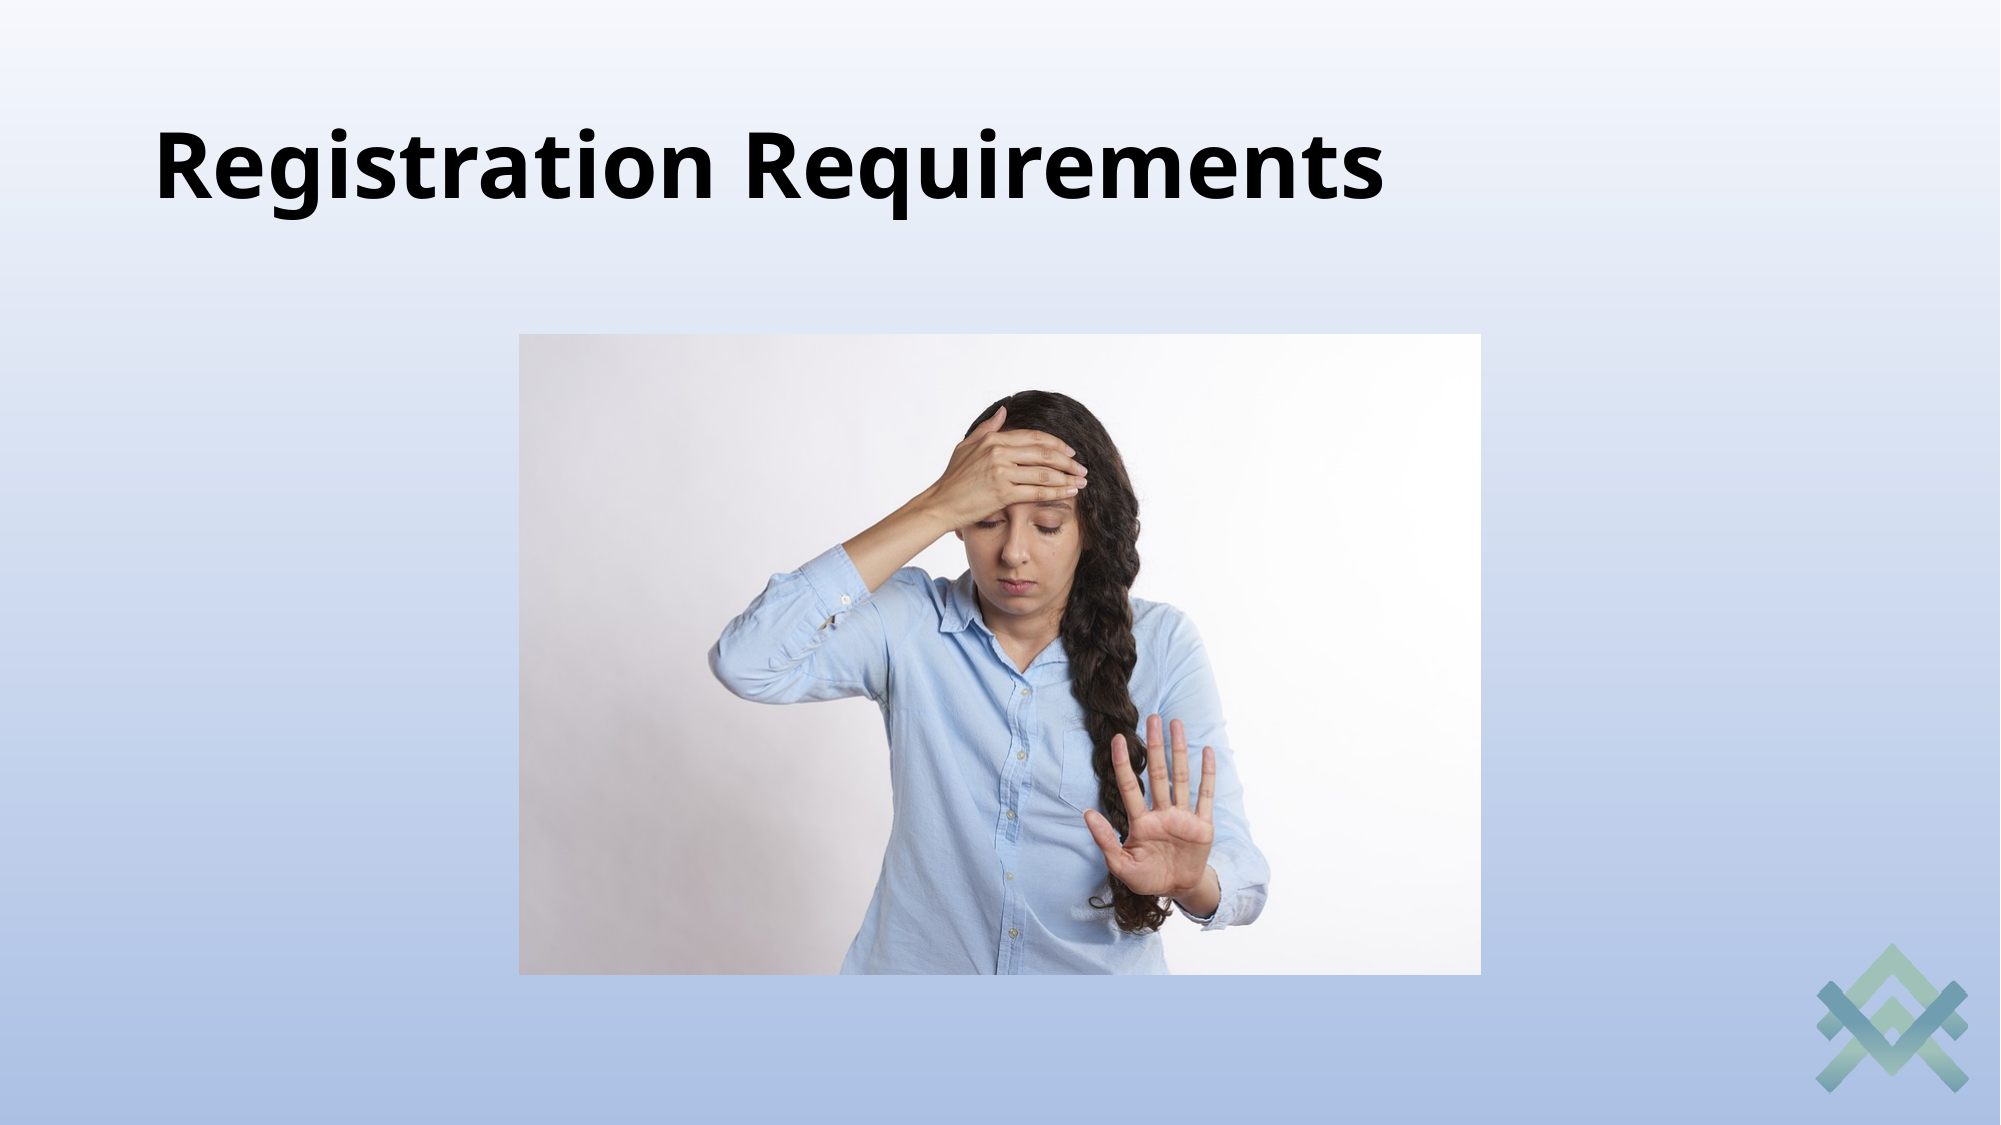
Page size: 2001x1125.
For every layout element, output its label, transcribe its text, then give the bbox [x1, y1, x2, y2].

picture [1815, 942, 1969, 1094]
picture [519, 334, 1481, 975]
title Registration Requirements [137, 59, 1910, 278]
